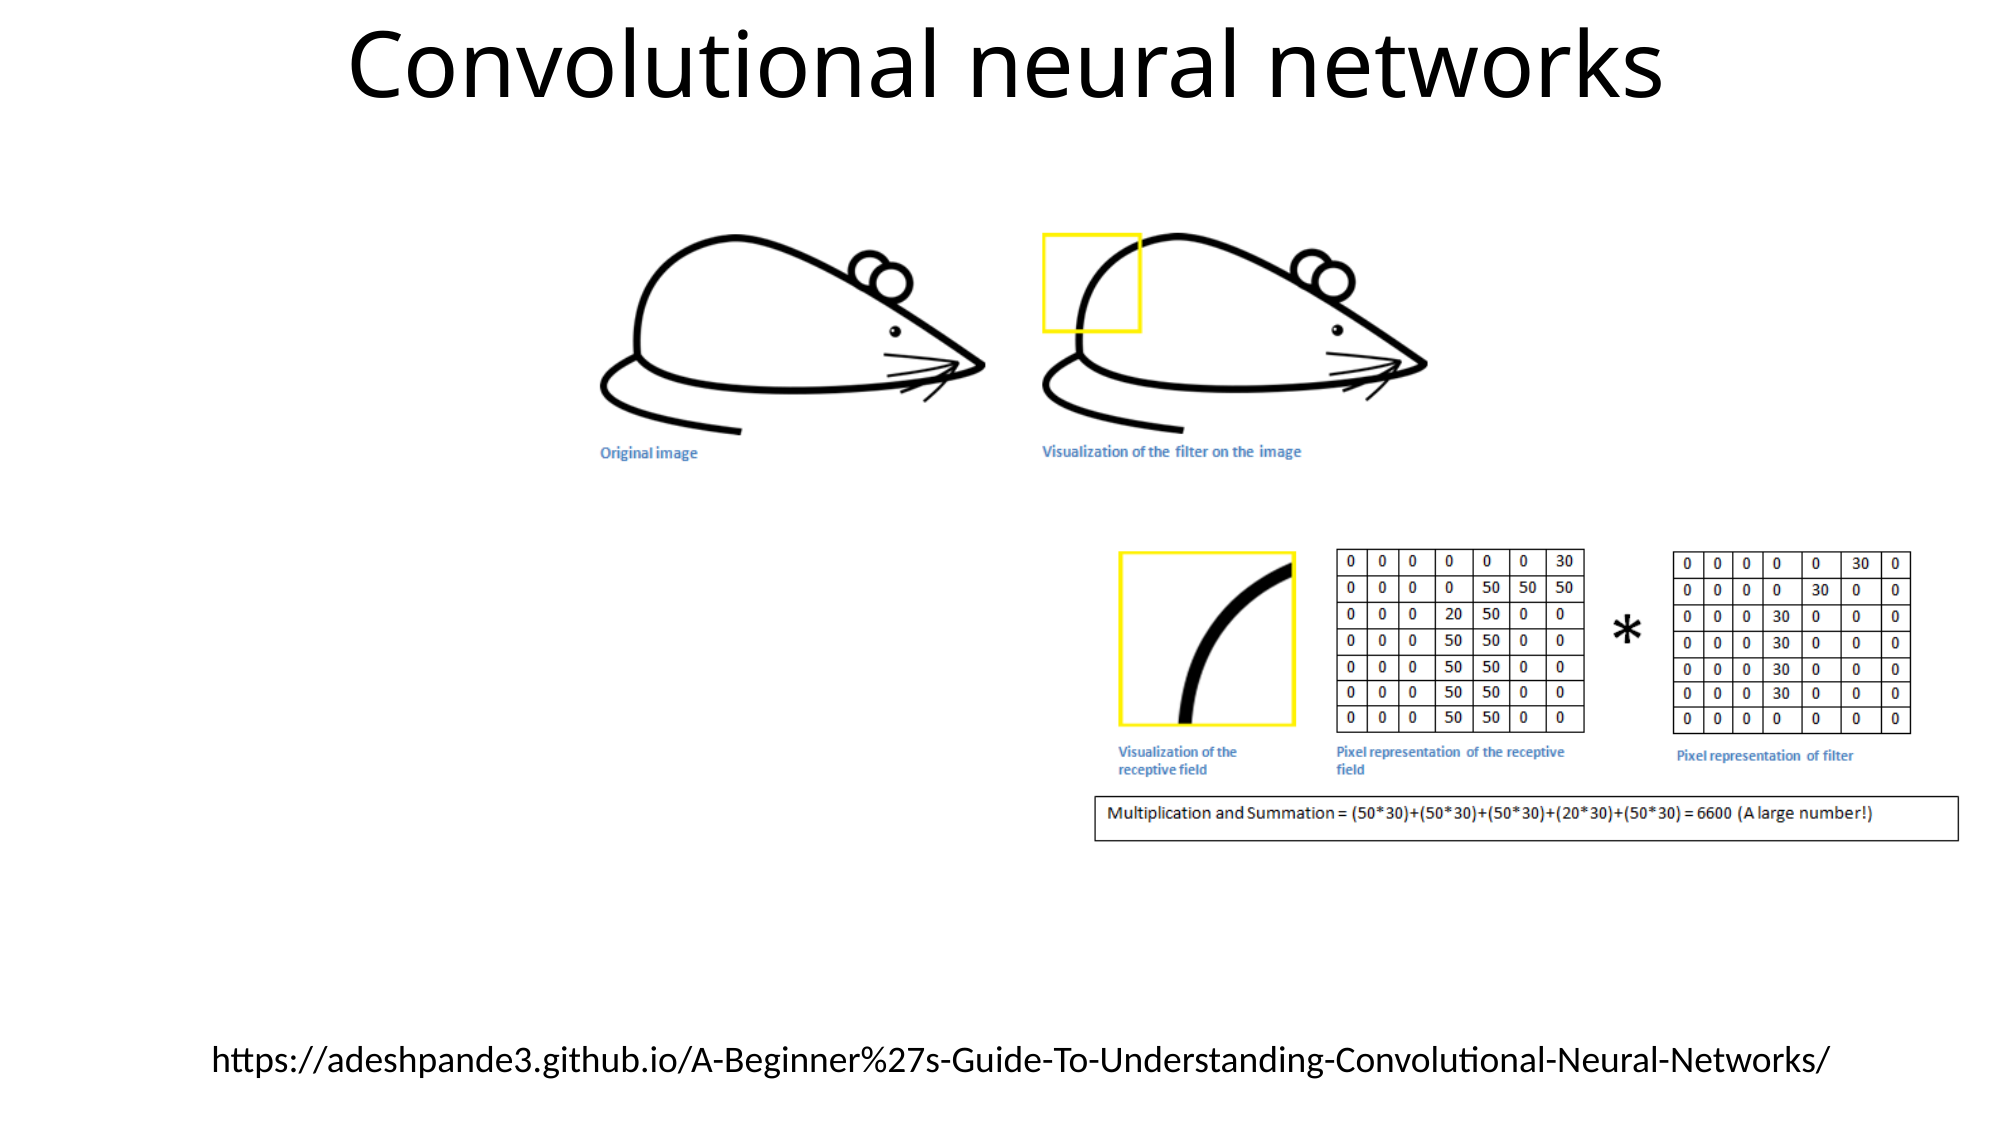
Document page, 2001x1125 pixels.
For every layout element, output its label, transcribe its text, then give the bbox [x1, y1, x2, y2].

picture [569, 176, 1444, 487]
text_box https://adeshpande3.github.io/A-Beginner%27s-Guide-To-Understanding-Convolutional-Neural-Networks/ [196, 1028, 2000, 1088]
picture [1082, 535, 1978, 873]
text_box Convolutional neural networks [144, 0, 1869, 176]
